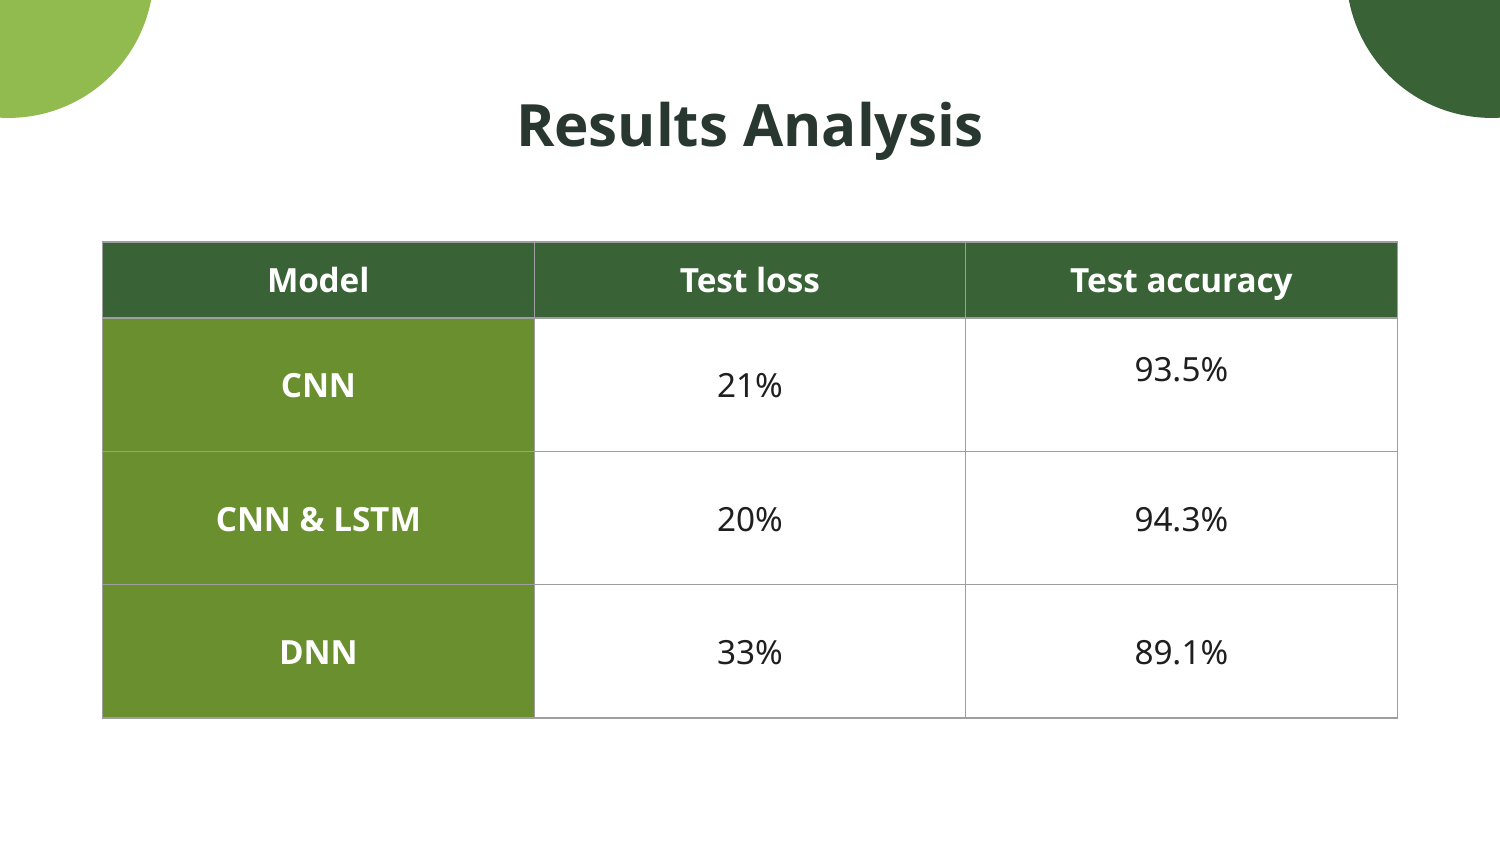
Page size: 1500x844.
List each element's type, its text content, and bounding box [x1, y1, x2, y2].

table_header Model [103, 243, 534, 317]
table_header Test loss [535, 243, 965, 317]
table_cell DNN [103, 585, 534, 717]
table_header Test accuracy [966, 243, 1397, 317]
table_cell 20% [535, 452, 965, 584]
table_cell 33% [535, 585, 965, 717]
table_cell CNN & LSTM [103, 452, 534, 584]
table_cell 94.3% [966, 452, 1397, 584]
table_cell 93.5% [966, 319, 1397, 451]
title Results Analysis [51, 73, 1449, 168]
table_cell CNN [103, 319, 534, 451]
table_cell 89.1% [966, 585, 1397, 717]
table_cell 21% [535, 319, 965, 451]
